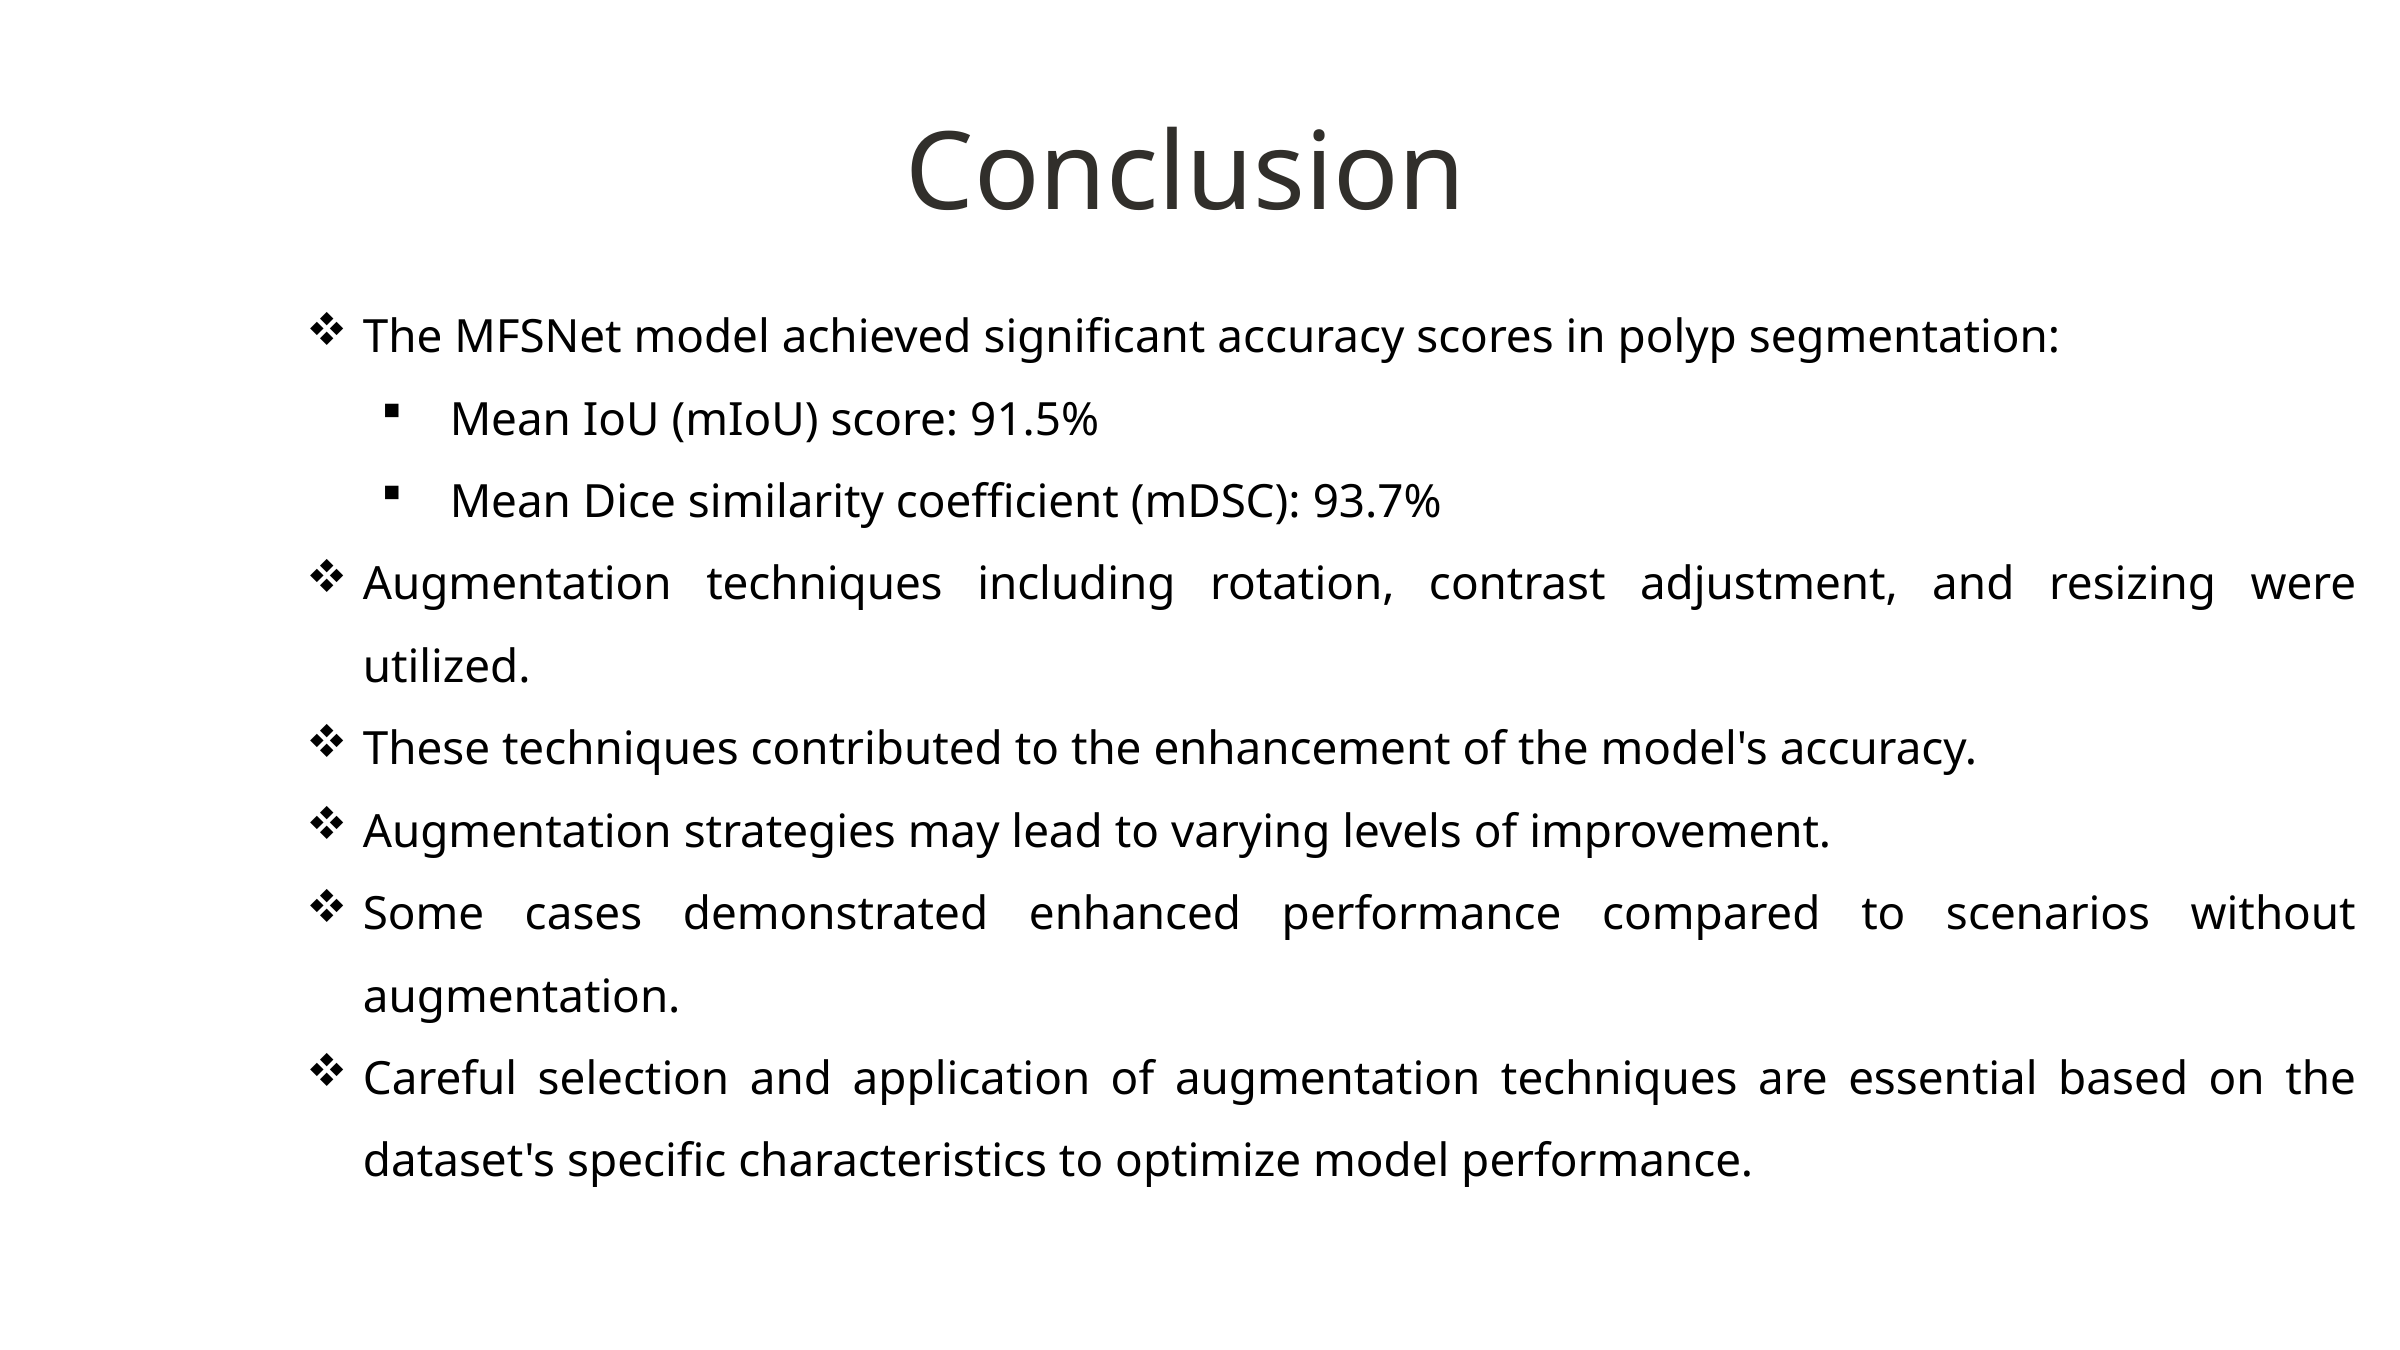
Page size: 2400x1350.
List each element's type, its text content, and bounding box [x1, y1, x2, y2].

text_box The MFSNet model achieved significant accuracy scores in polyp segmentation: Mean IoU (mIoU) score: 91.5% Mean Dice similarity coefficient (mDSC): 93.7% Augmentation techniques including rotation, contrast adjustment, and resizing were utilized. These techniques contributed to the enhancement of the model's accuracy. Augmentation strategies may lead to varying levels of improvement. Some cases demonstrated enhanced performance compared to scenarios without augmentation. Careful selection and application of augmentation techniques are essential based on the dataset's specific characteristics to optimize model performance. [291, 271, 2372, 1194]
text_box Conclusion [0, 88, 2372, 224]
